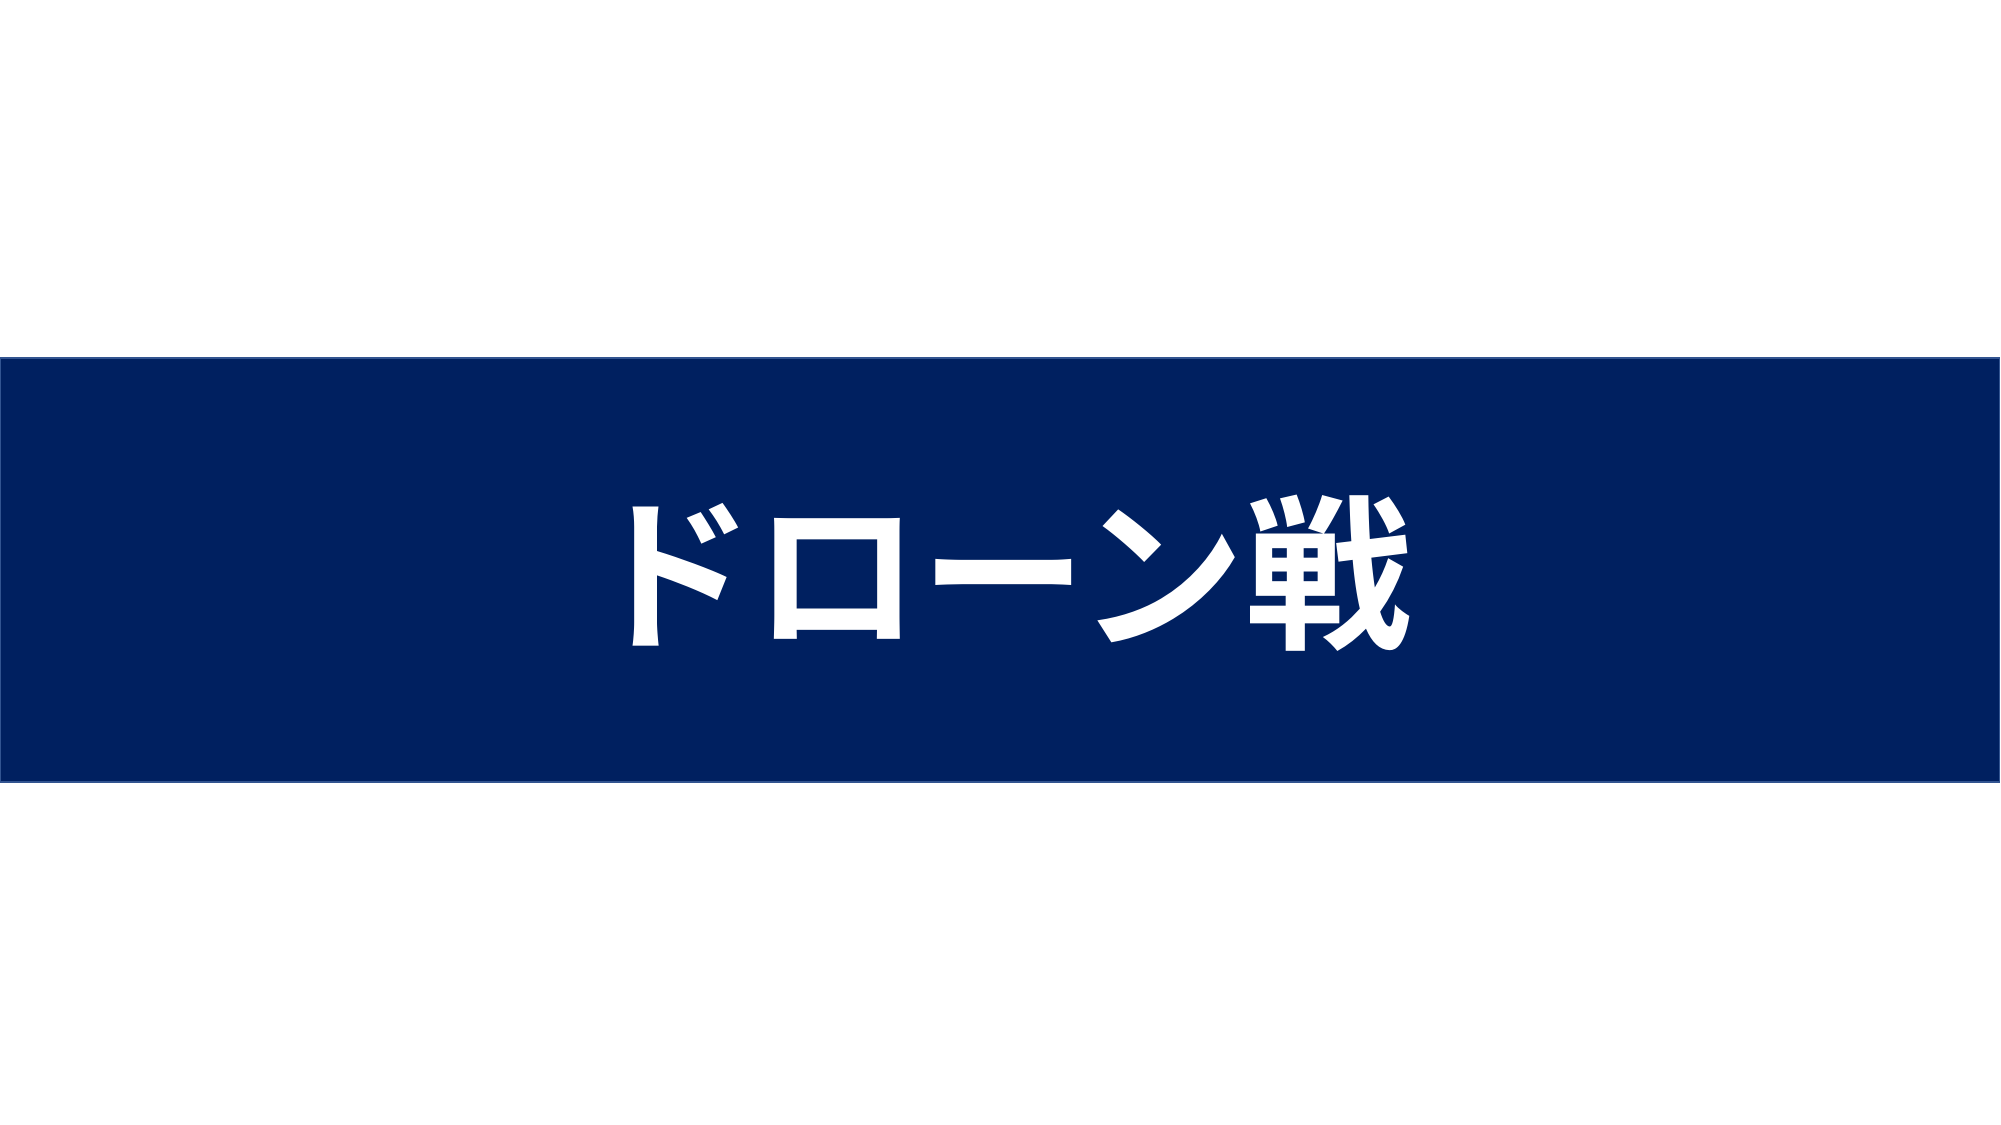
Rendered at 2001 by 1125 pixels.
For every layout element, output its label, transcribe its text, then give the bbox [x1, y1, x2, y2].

text_box ドローン戦 [0, 357, 2000, 783]
